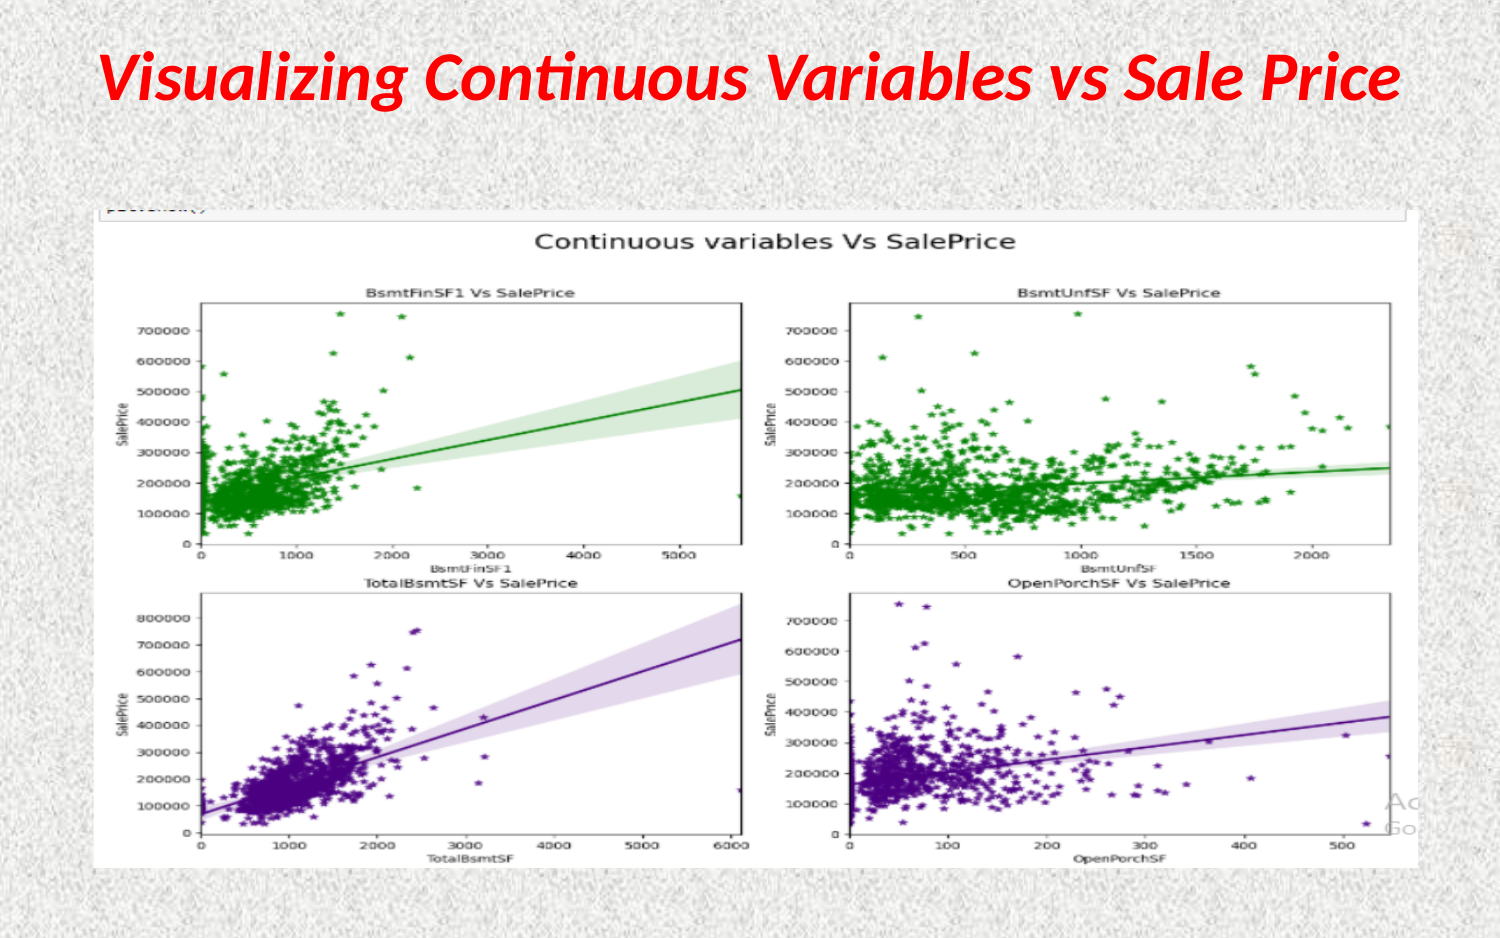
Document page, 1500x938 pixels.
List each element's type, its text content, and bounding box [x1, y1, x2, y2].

picture [0, 0, 1500, 938]
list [93, 210, 1419, 868]
title Visualizing Continuous Variables vs Sale Price [75, 37, 1425, 129]
